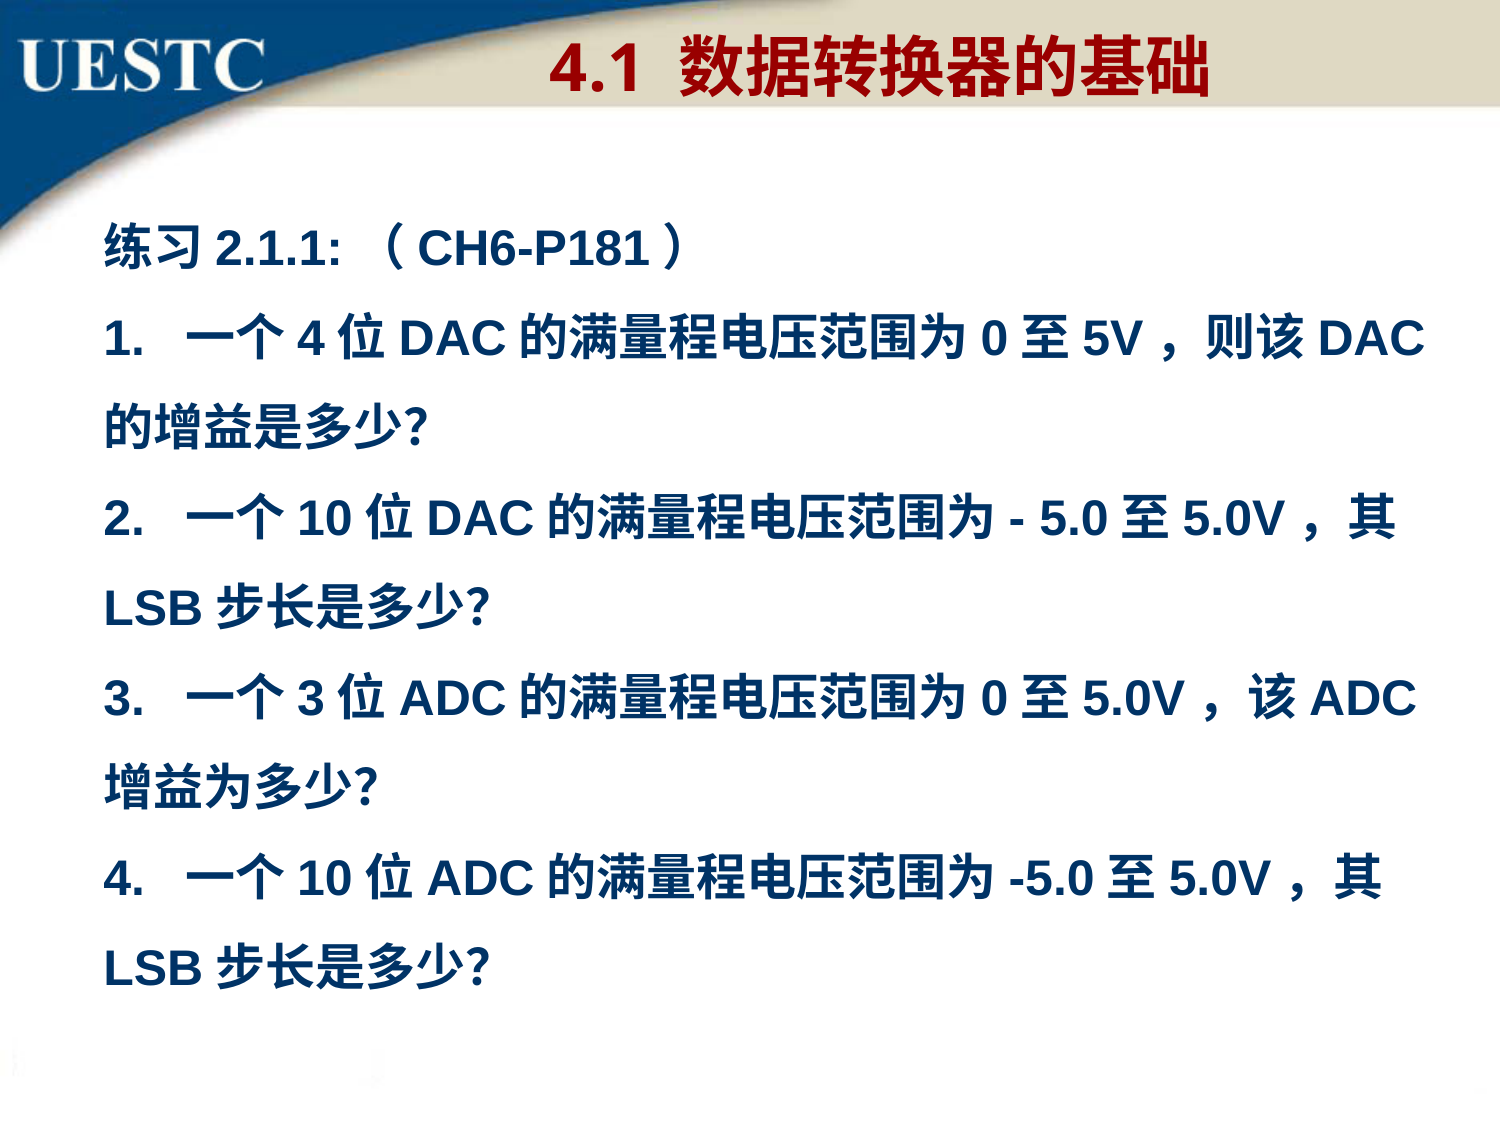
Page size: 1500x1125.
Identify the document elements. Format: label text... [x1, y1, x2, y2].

picture [0, 0, 1500, 1125]
text_box 练习2.1.1:（CH6-P181） 1. 一个4位DAC的满量程电压范围为0至5V，则该DAC的增益是多少？ 2. 一个10位DAC的满量程电压范围为- 5.0至5.0V，其LSB步长是多少？ 3. 一个3位ADC的满量程电压范围为0至5.0V，该ADC增益为多少？ 4. 一个10位ADC的满量程电压范围为-5.0至5.0V，其LSB步长是多少？ [88, 208, 1471, 1003]
text_box 4.1 数据转换器的基础 [337, 0, 1431, 141]
